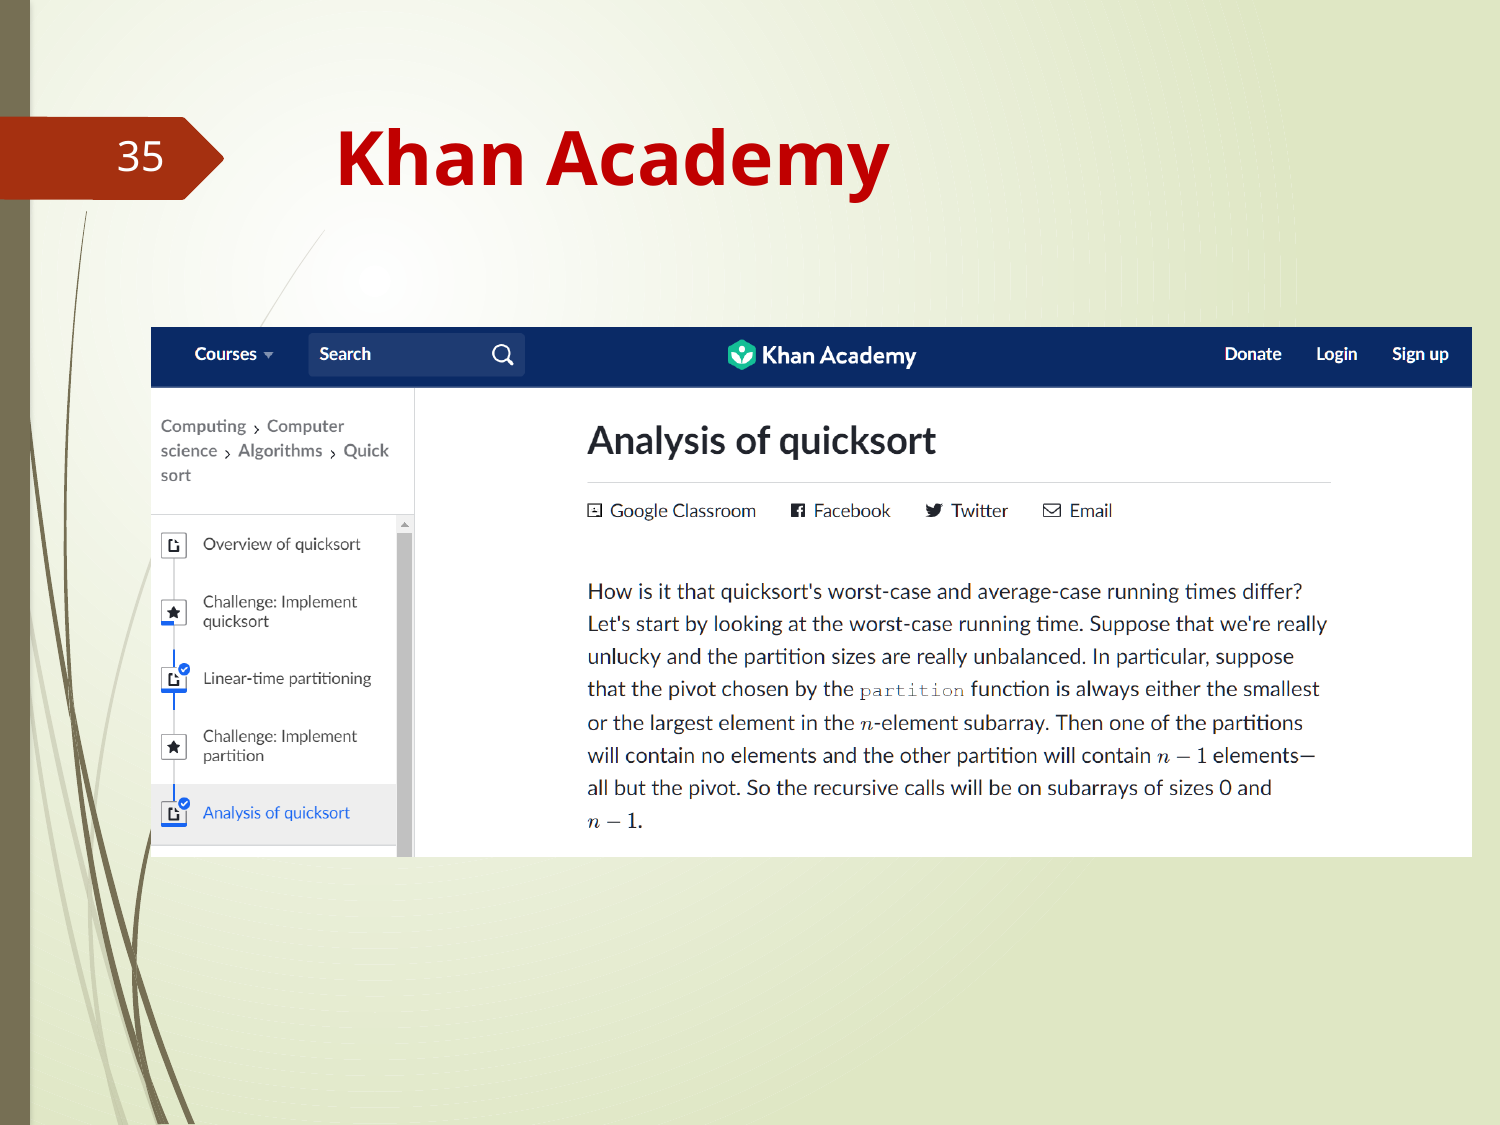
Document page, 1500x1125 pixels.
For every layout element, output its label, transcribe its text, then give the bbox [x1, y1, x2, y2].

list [150, 327, 1472, 857]
slide_number 35 [70, 129, 180, 188]
title Khan Academy [319, 102, 1400, 249]
